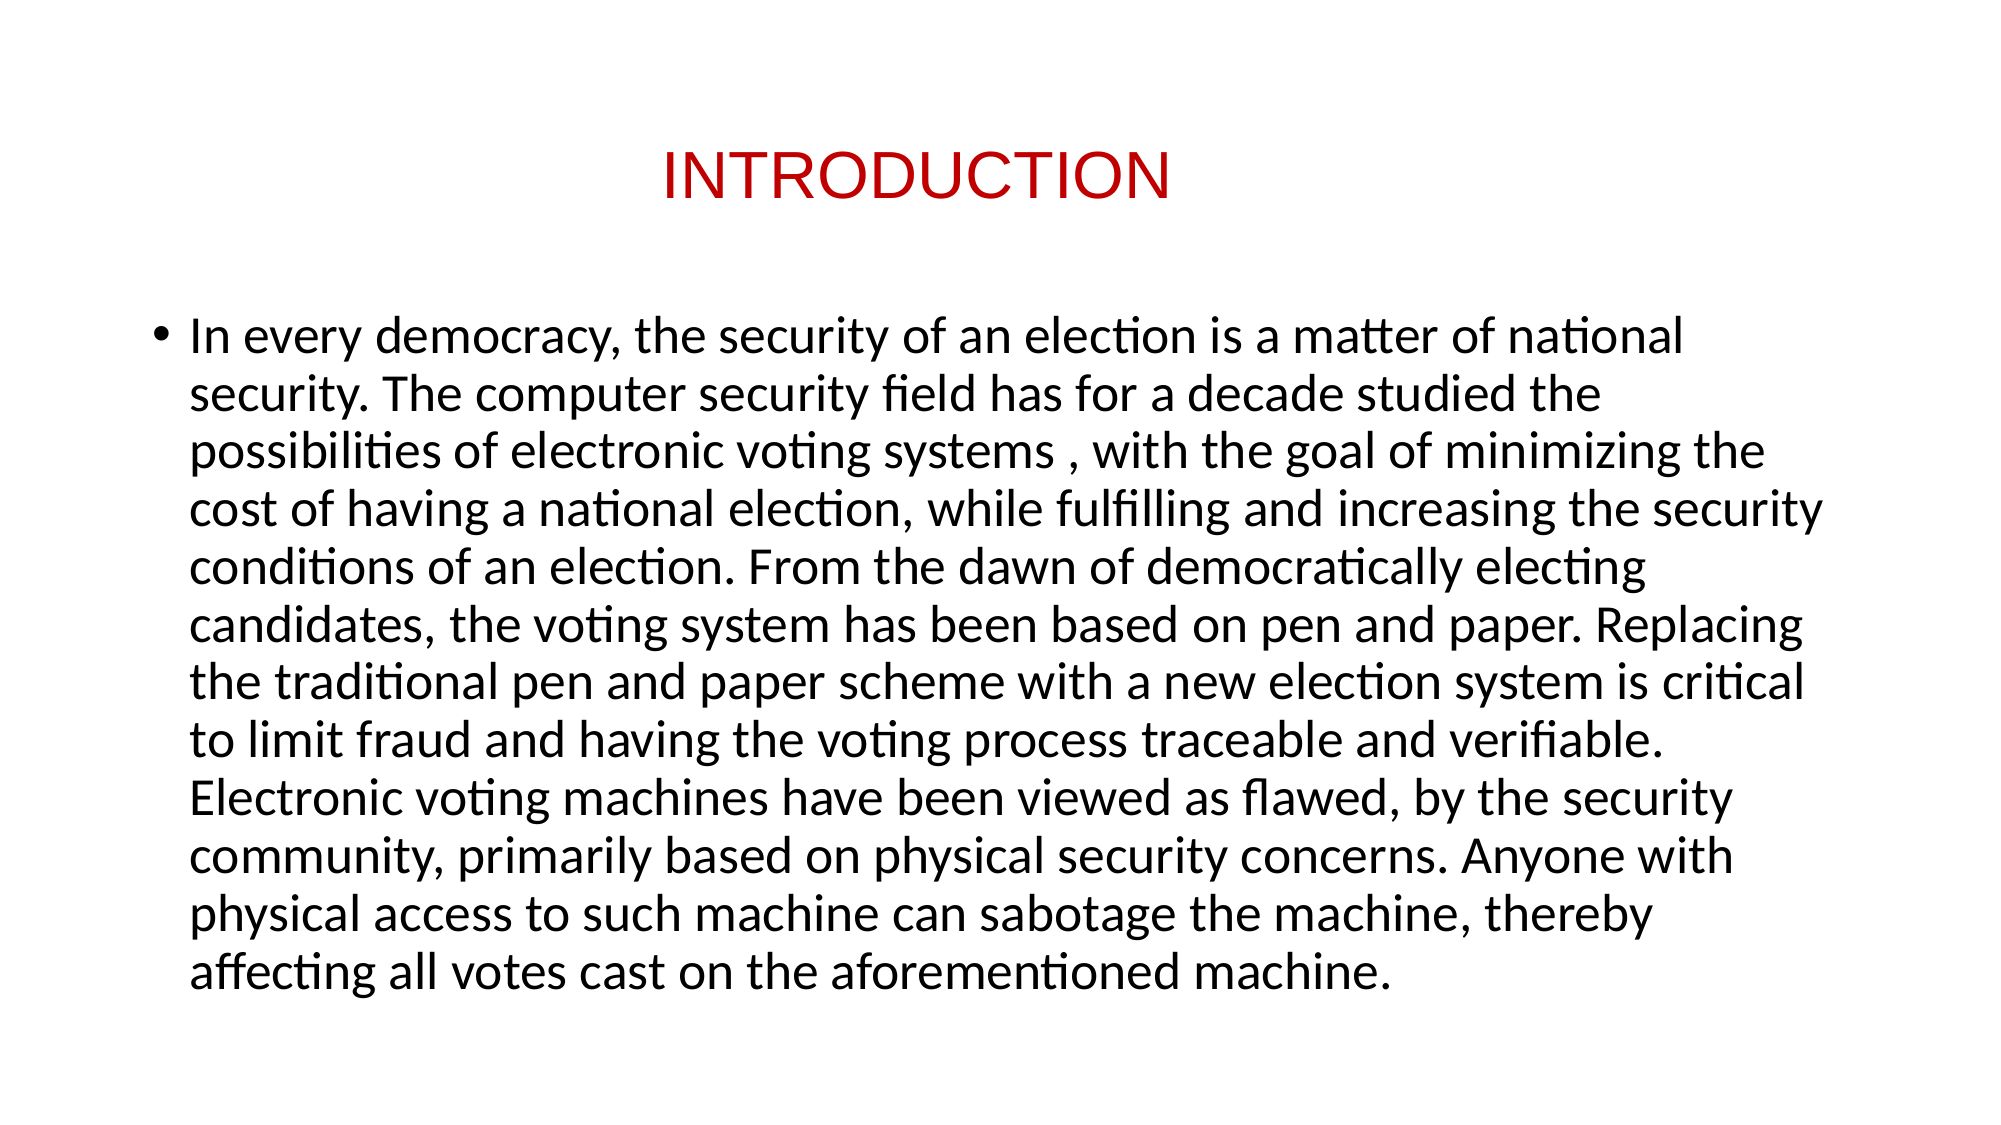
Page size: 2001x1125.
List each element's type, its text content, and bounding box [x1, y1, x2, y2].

title INTRODUCTION [646, 68, 1405, 286]
list In every democracy, the security of an election is a matter of national security. The computer security field has for a decade studied the possibilities of electronic voting systems , with the goal of minimizing the cost of having a national election, while fulfilling and increasing the security conditions of an election. From the dawn of democratically electing candidates, the voting system has been based on pen and paper. Replacing the traditional pen and paper scheme with a new election system is critical to limit fraud and having the voting process traceable and verifiable. Electronic voting machines have been viewed as flawed, by the security community, primarily based on physical security concerns. Anyone with physical access to such machine can sabotage the machine, thereby affecting all votes cast on the aforementioned machine. [137, 299, 1863, 1014]
